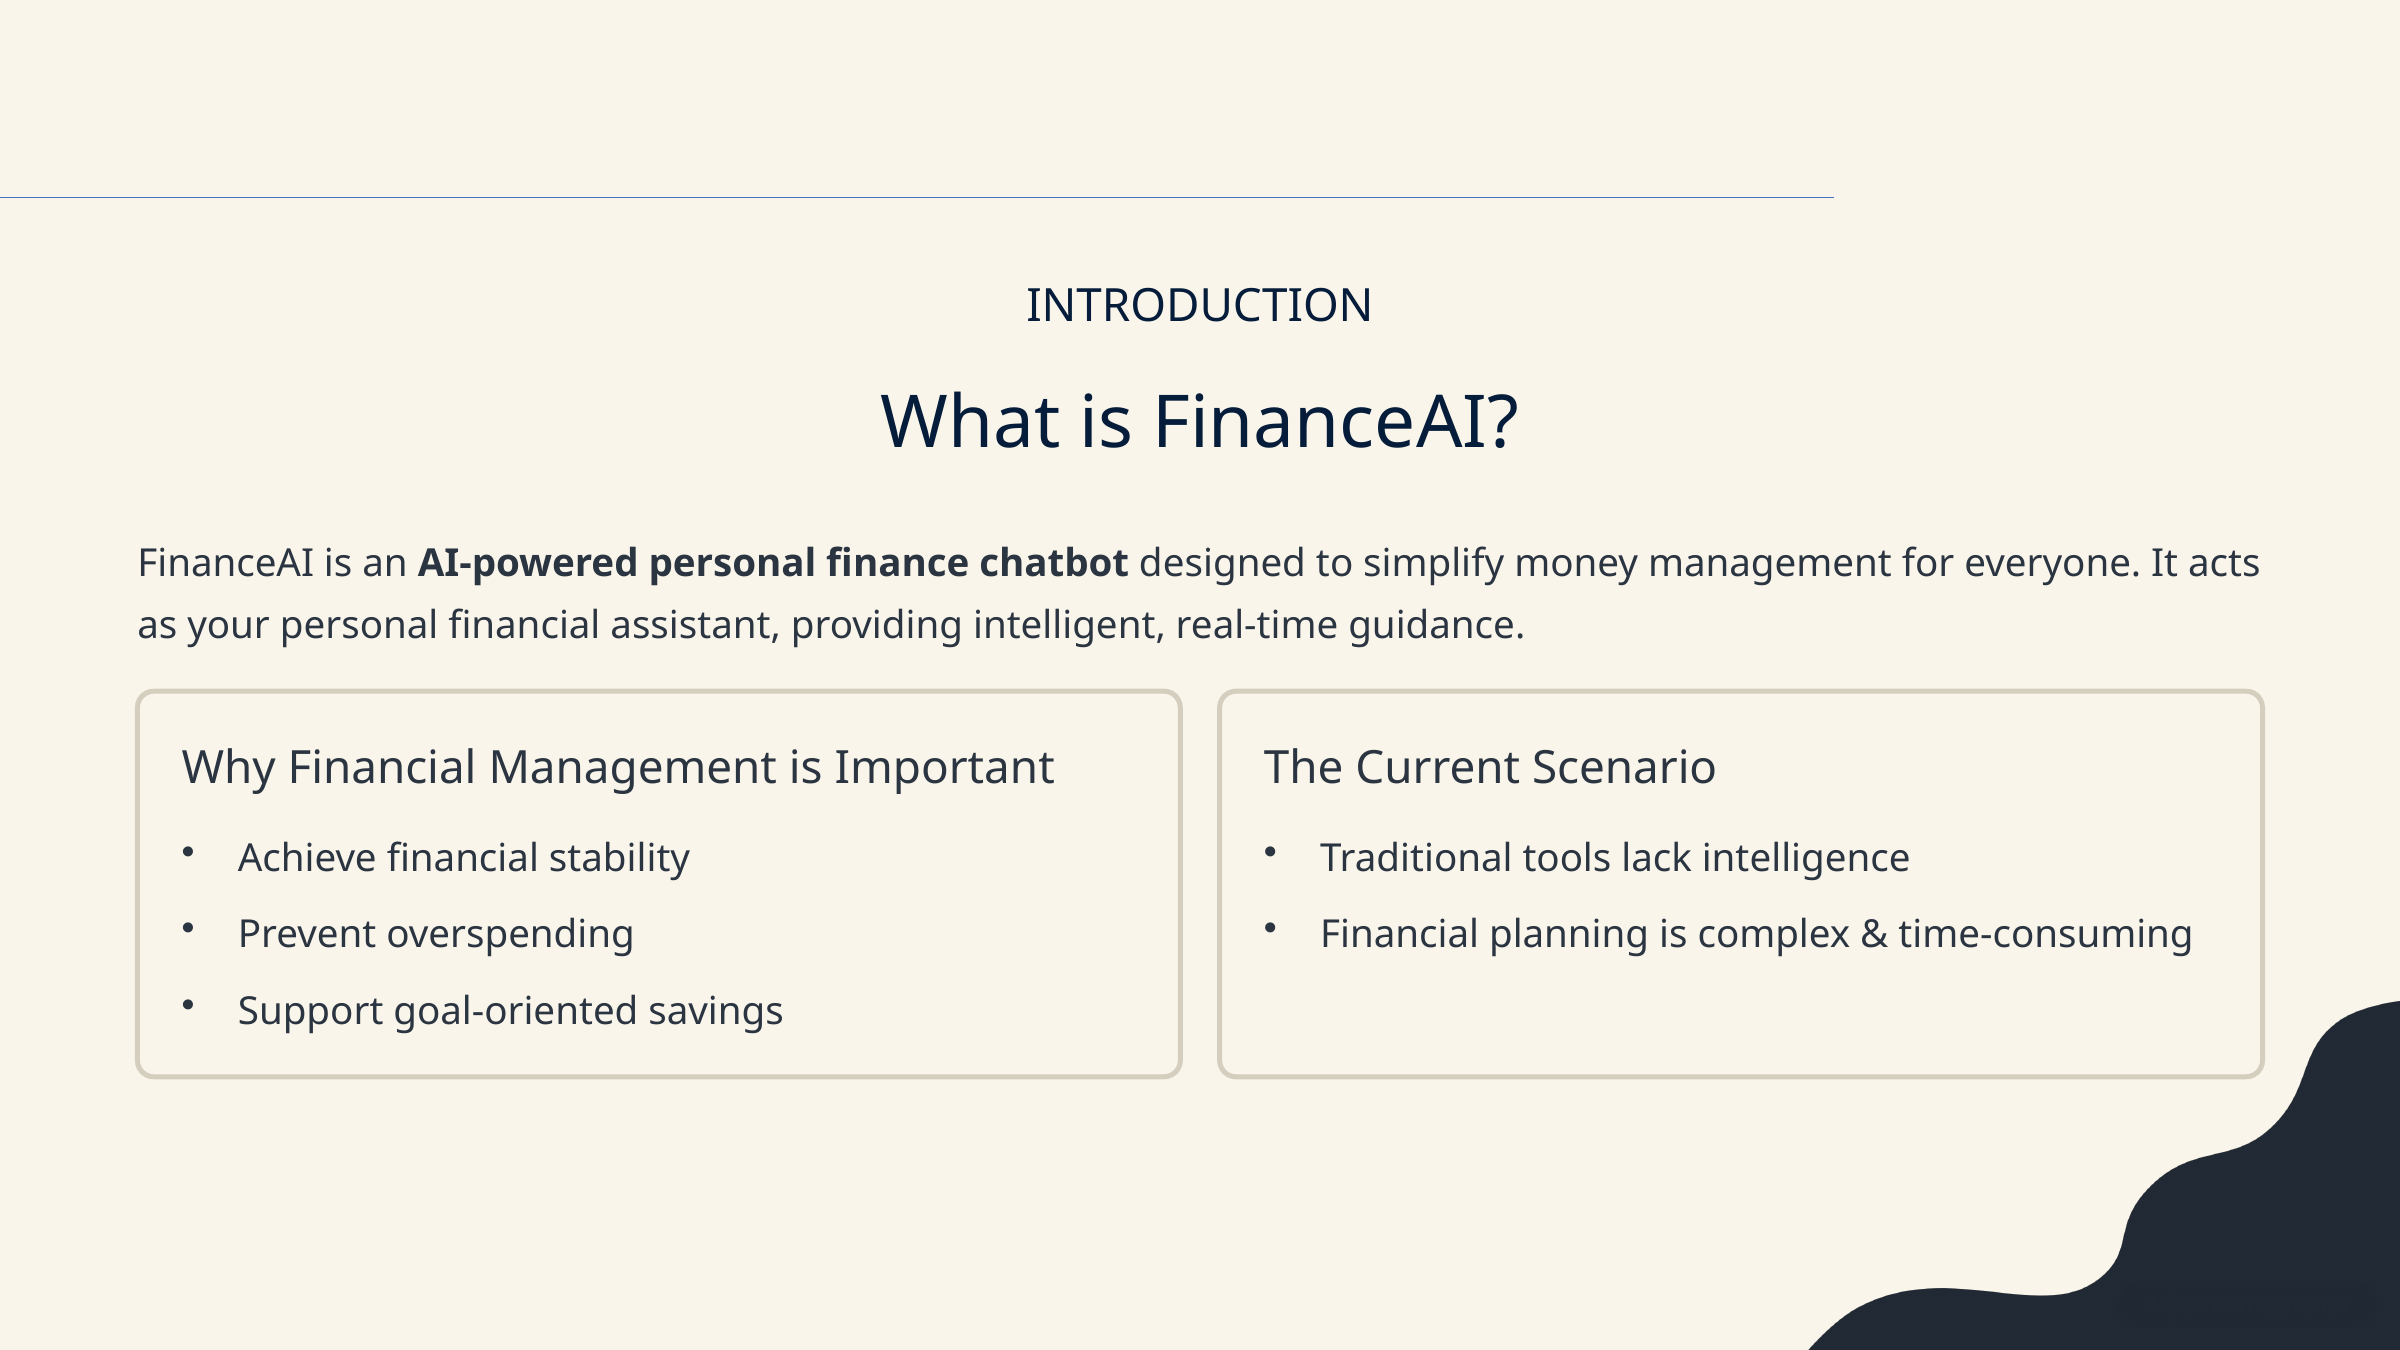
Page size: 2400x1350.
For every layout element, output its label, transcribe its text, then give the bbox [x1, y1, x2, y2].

text_box Financial planning is complex & time-consuming [1263, 893, 1706, 956]
text_box Achieve financial stability [181, 816, 1136, 880]
picture [1706, 665, 2400, 1350]
text_box Support goal-oriented savings [181, 969, 1136, 1033]
text_box Prevent overspending [181, 893, 1136, 956]
text_box What is FinanceAI? [830, 370, 1570, 463]
text_box The Current Scenario [1263, 735, 1706, 794]
text_box INTRODUCTION [968, 273, 1431, 331]
text_box FinanceAI is an AI-powered personal finance chatbot designed to simplify money management for everyone. It acts as your personal financial assistant, providing intelligent, real-time guidance. [137, 521, 2263, 647]
text_box [137, 691, 1181, 1077]
text_box Why Financial Management is Important [181, 735, 1065, 794]
text_box [1219, 691, 1706, 1077]
text_box Traditional tools lack intelligence [1263, 816, 1706, 880]
